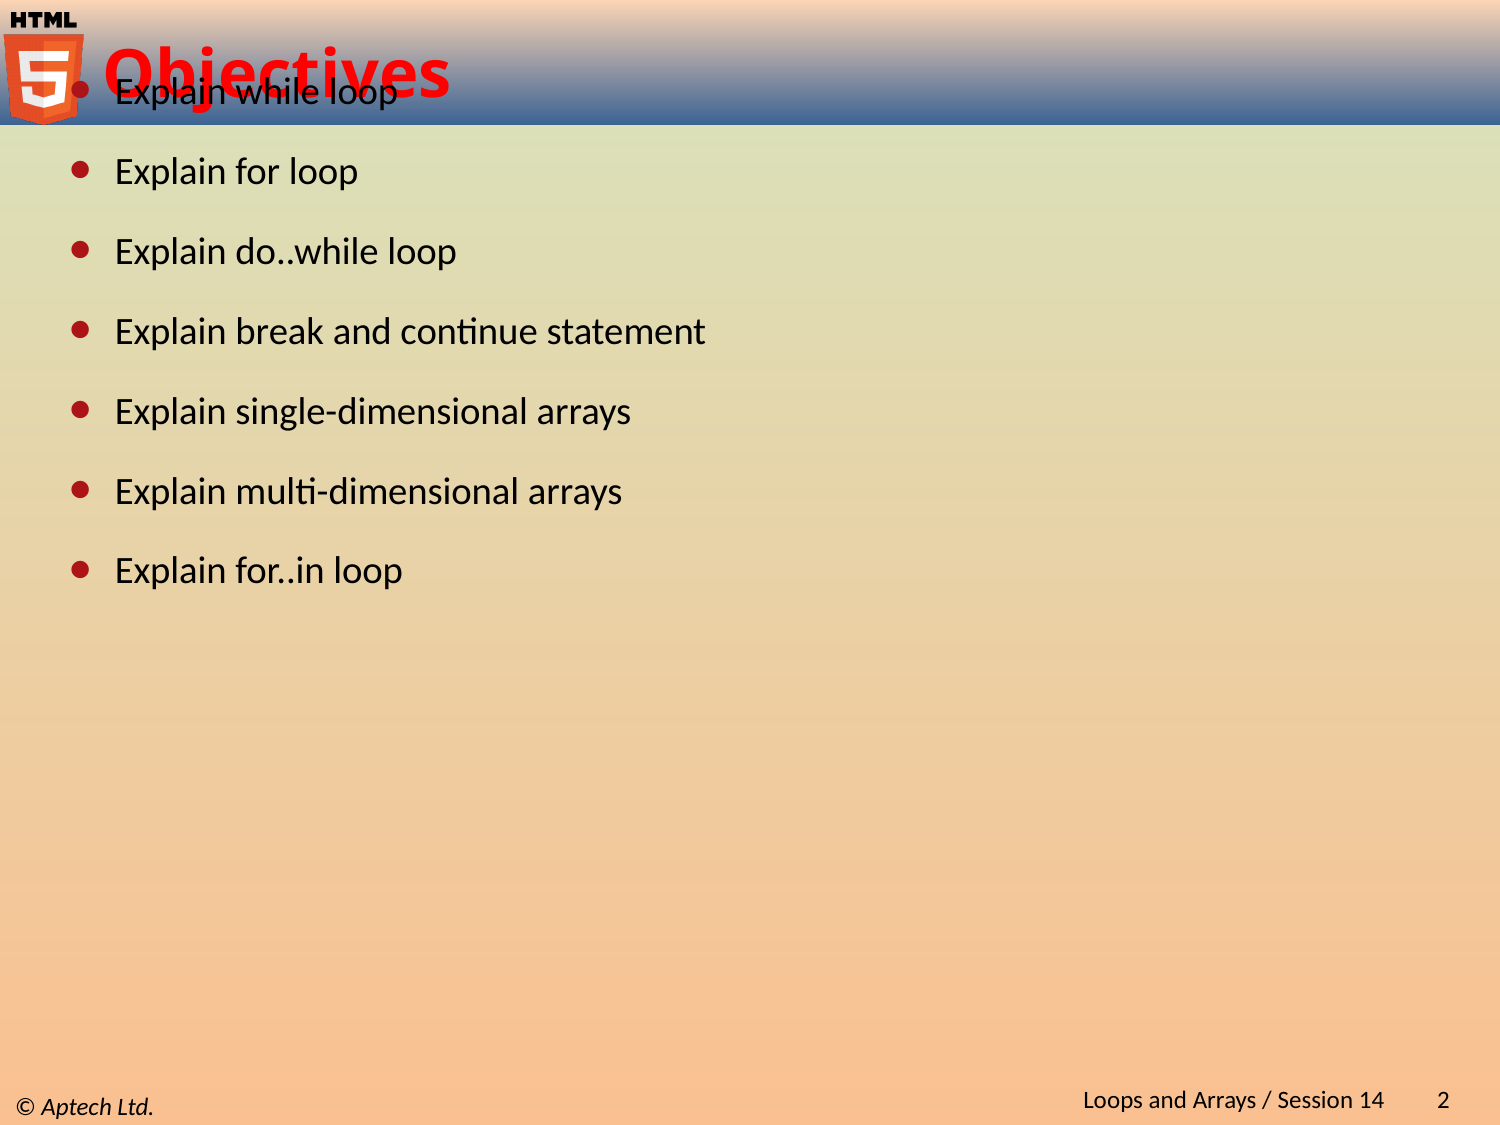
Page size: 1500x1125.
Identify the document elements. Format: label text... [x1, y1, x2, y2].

slide_number 2 [1400, 1084, 1465, 1113]
text_box Explain while loop Explain for loop Explain do..while loop Explain break and continue statement Explain single-dimensional arrays Explain multi-dimensional arrays Explain for..in loop [24, 137, 1475, 538]
picture [0, 12, 100, 125]
footer Loops and Arrays / Session 14 [412, 1084, 1400, 1113]
title Objectives [87, 37, 1338, 106]
